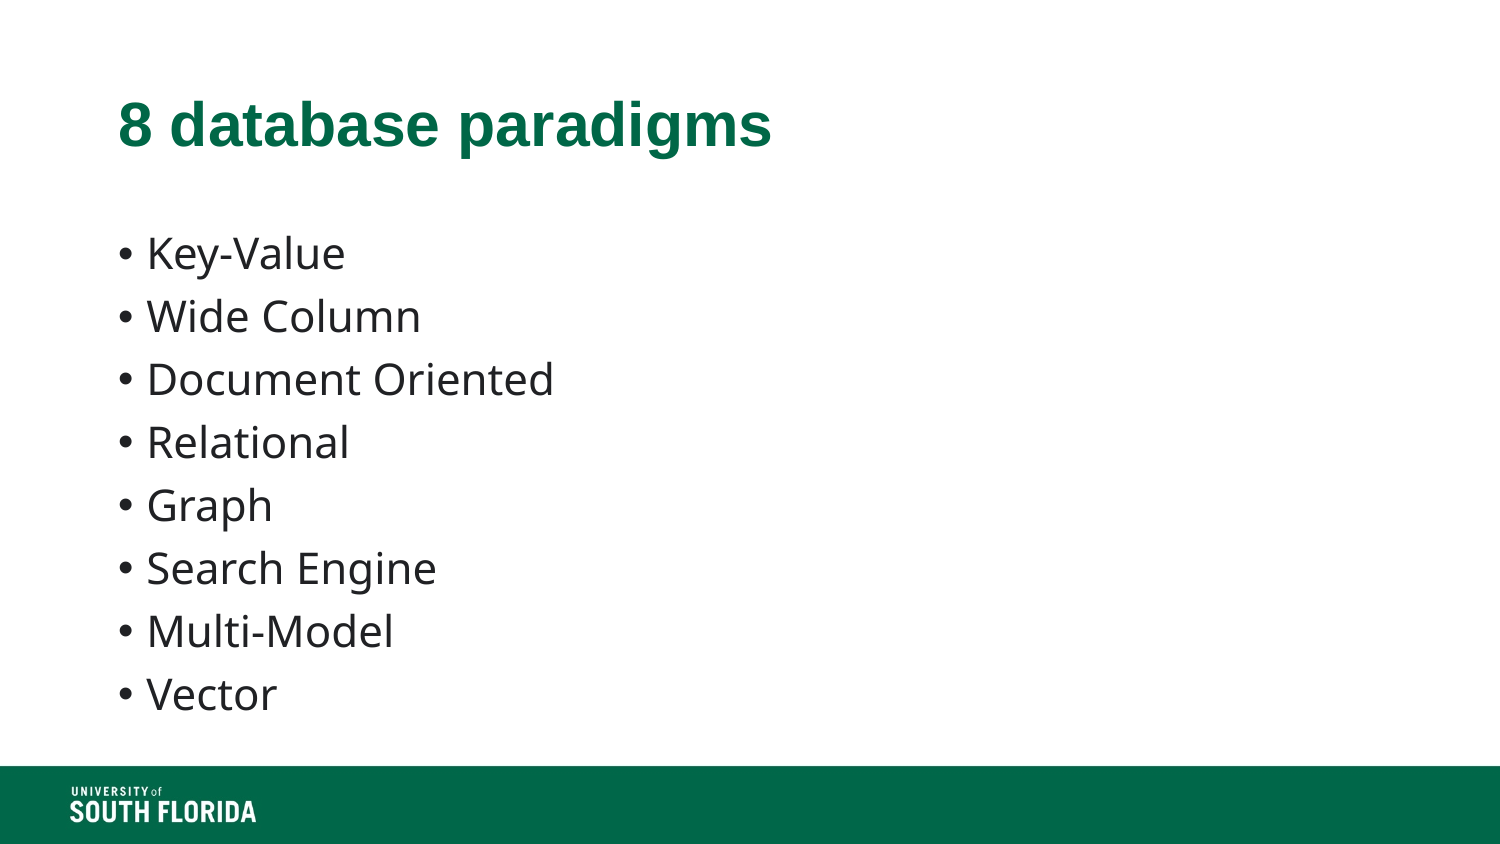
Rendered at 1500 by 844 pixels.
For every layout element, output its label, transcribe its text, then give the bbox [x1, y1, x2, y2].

picture [0, 0, 1500, 844]
title 8 database paradigms [103, 44, 1397, 208]
list Key-Value Wide Column Document Oriented Relational Graph Search Engine Multi-Model Vector [103, 224, 1397, 760]
